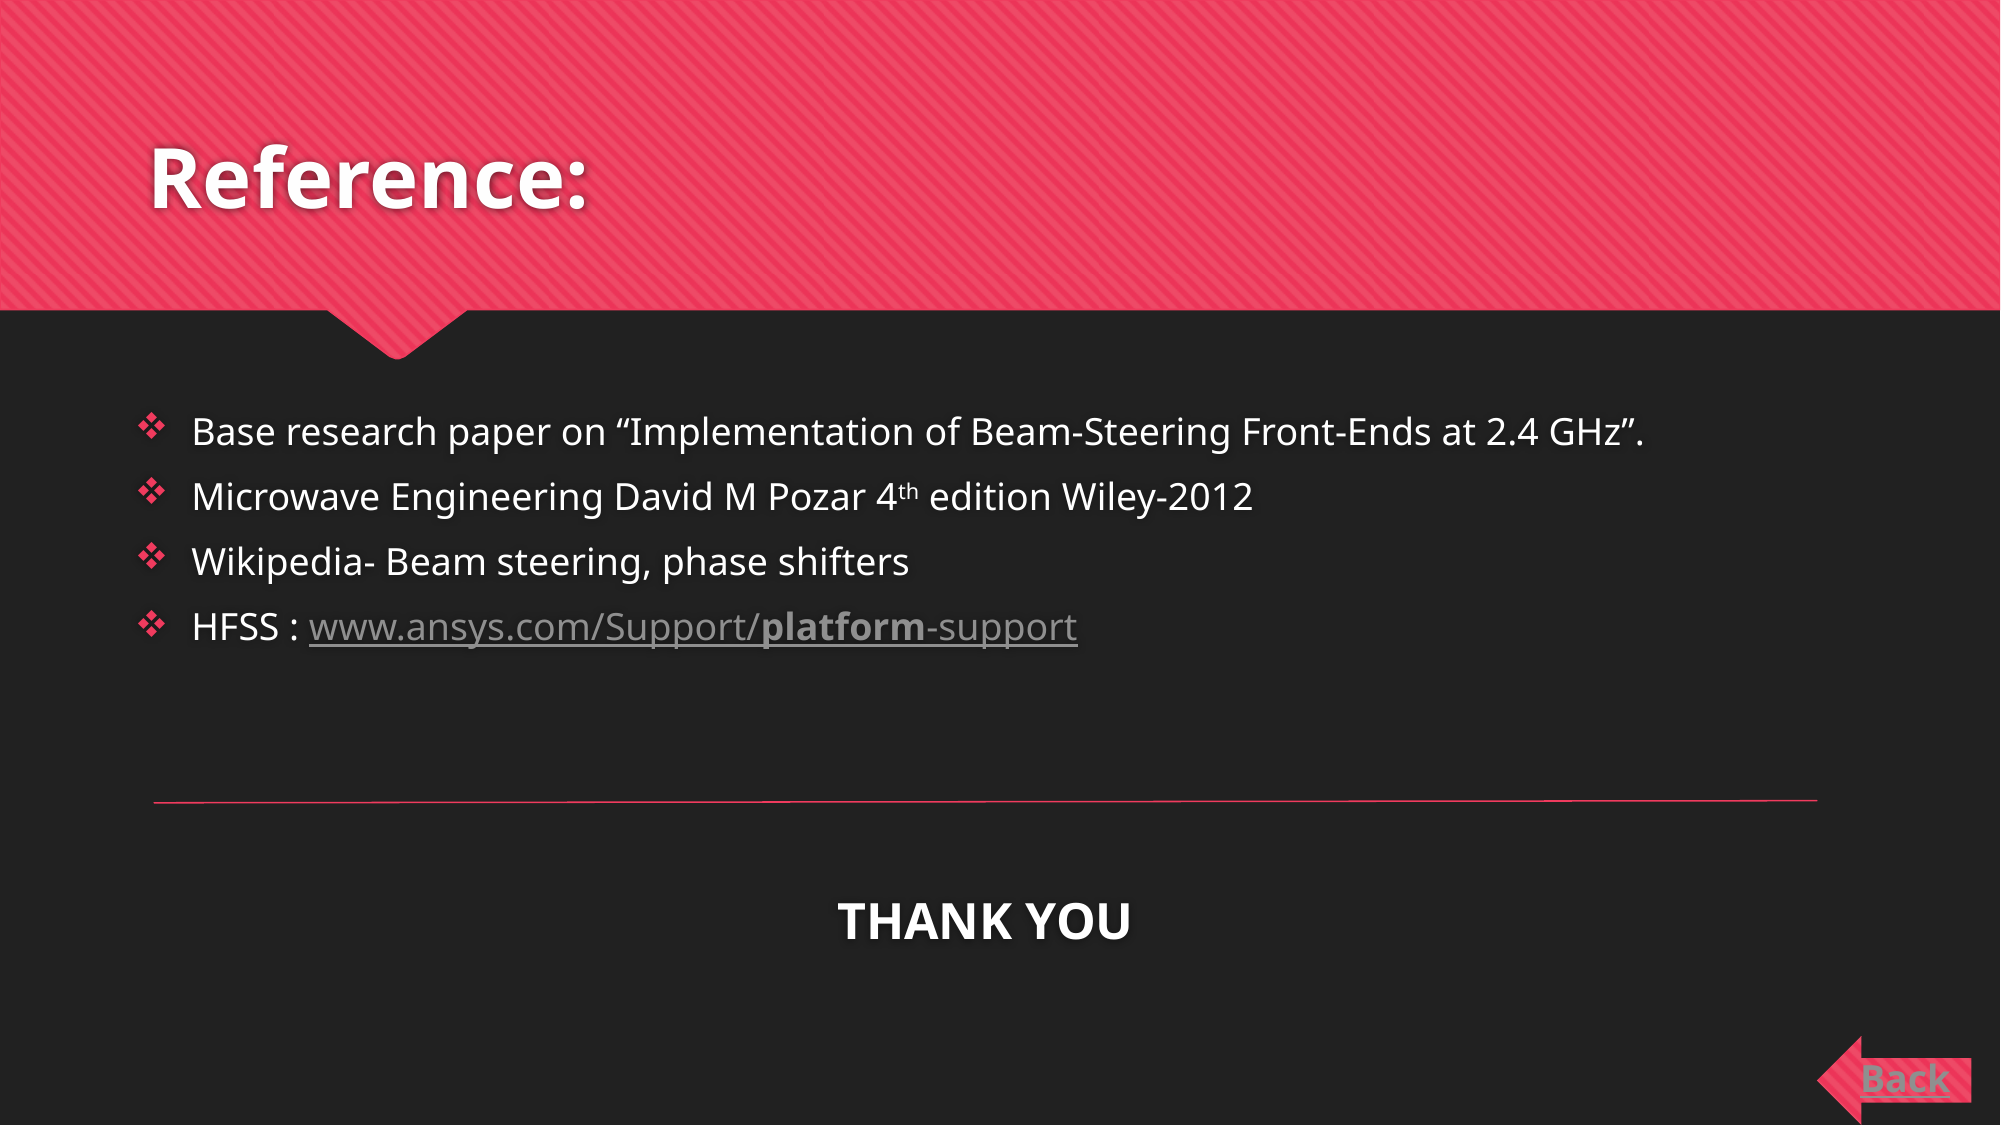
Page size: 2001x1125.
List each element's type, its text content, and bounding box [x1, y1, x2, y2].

list Base research paper on “Implementation of Beam-Steering Front-Ends at 2.4 GHz”. Microwave Engineering David M Pozar 4th edition Wiley-2012 Wikipedia- Beam steering, phase shifters HFSS : www.ansys.com/Support/platform-support THANK YOU [119, 413, 1852, 1010]
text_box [153, 800, 1818, 804]
text_box Back [1816, 1036, 1972, 1125]
title Reference: [132, 73, 1868, 233]
